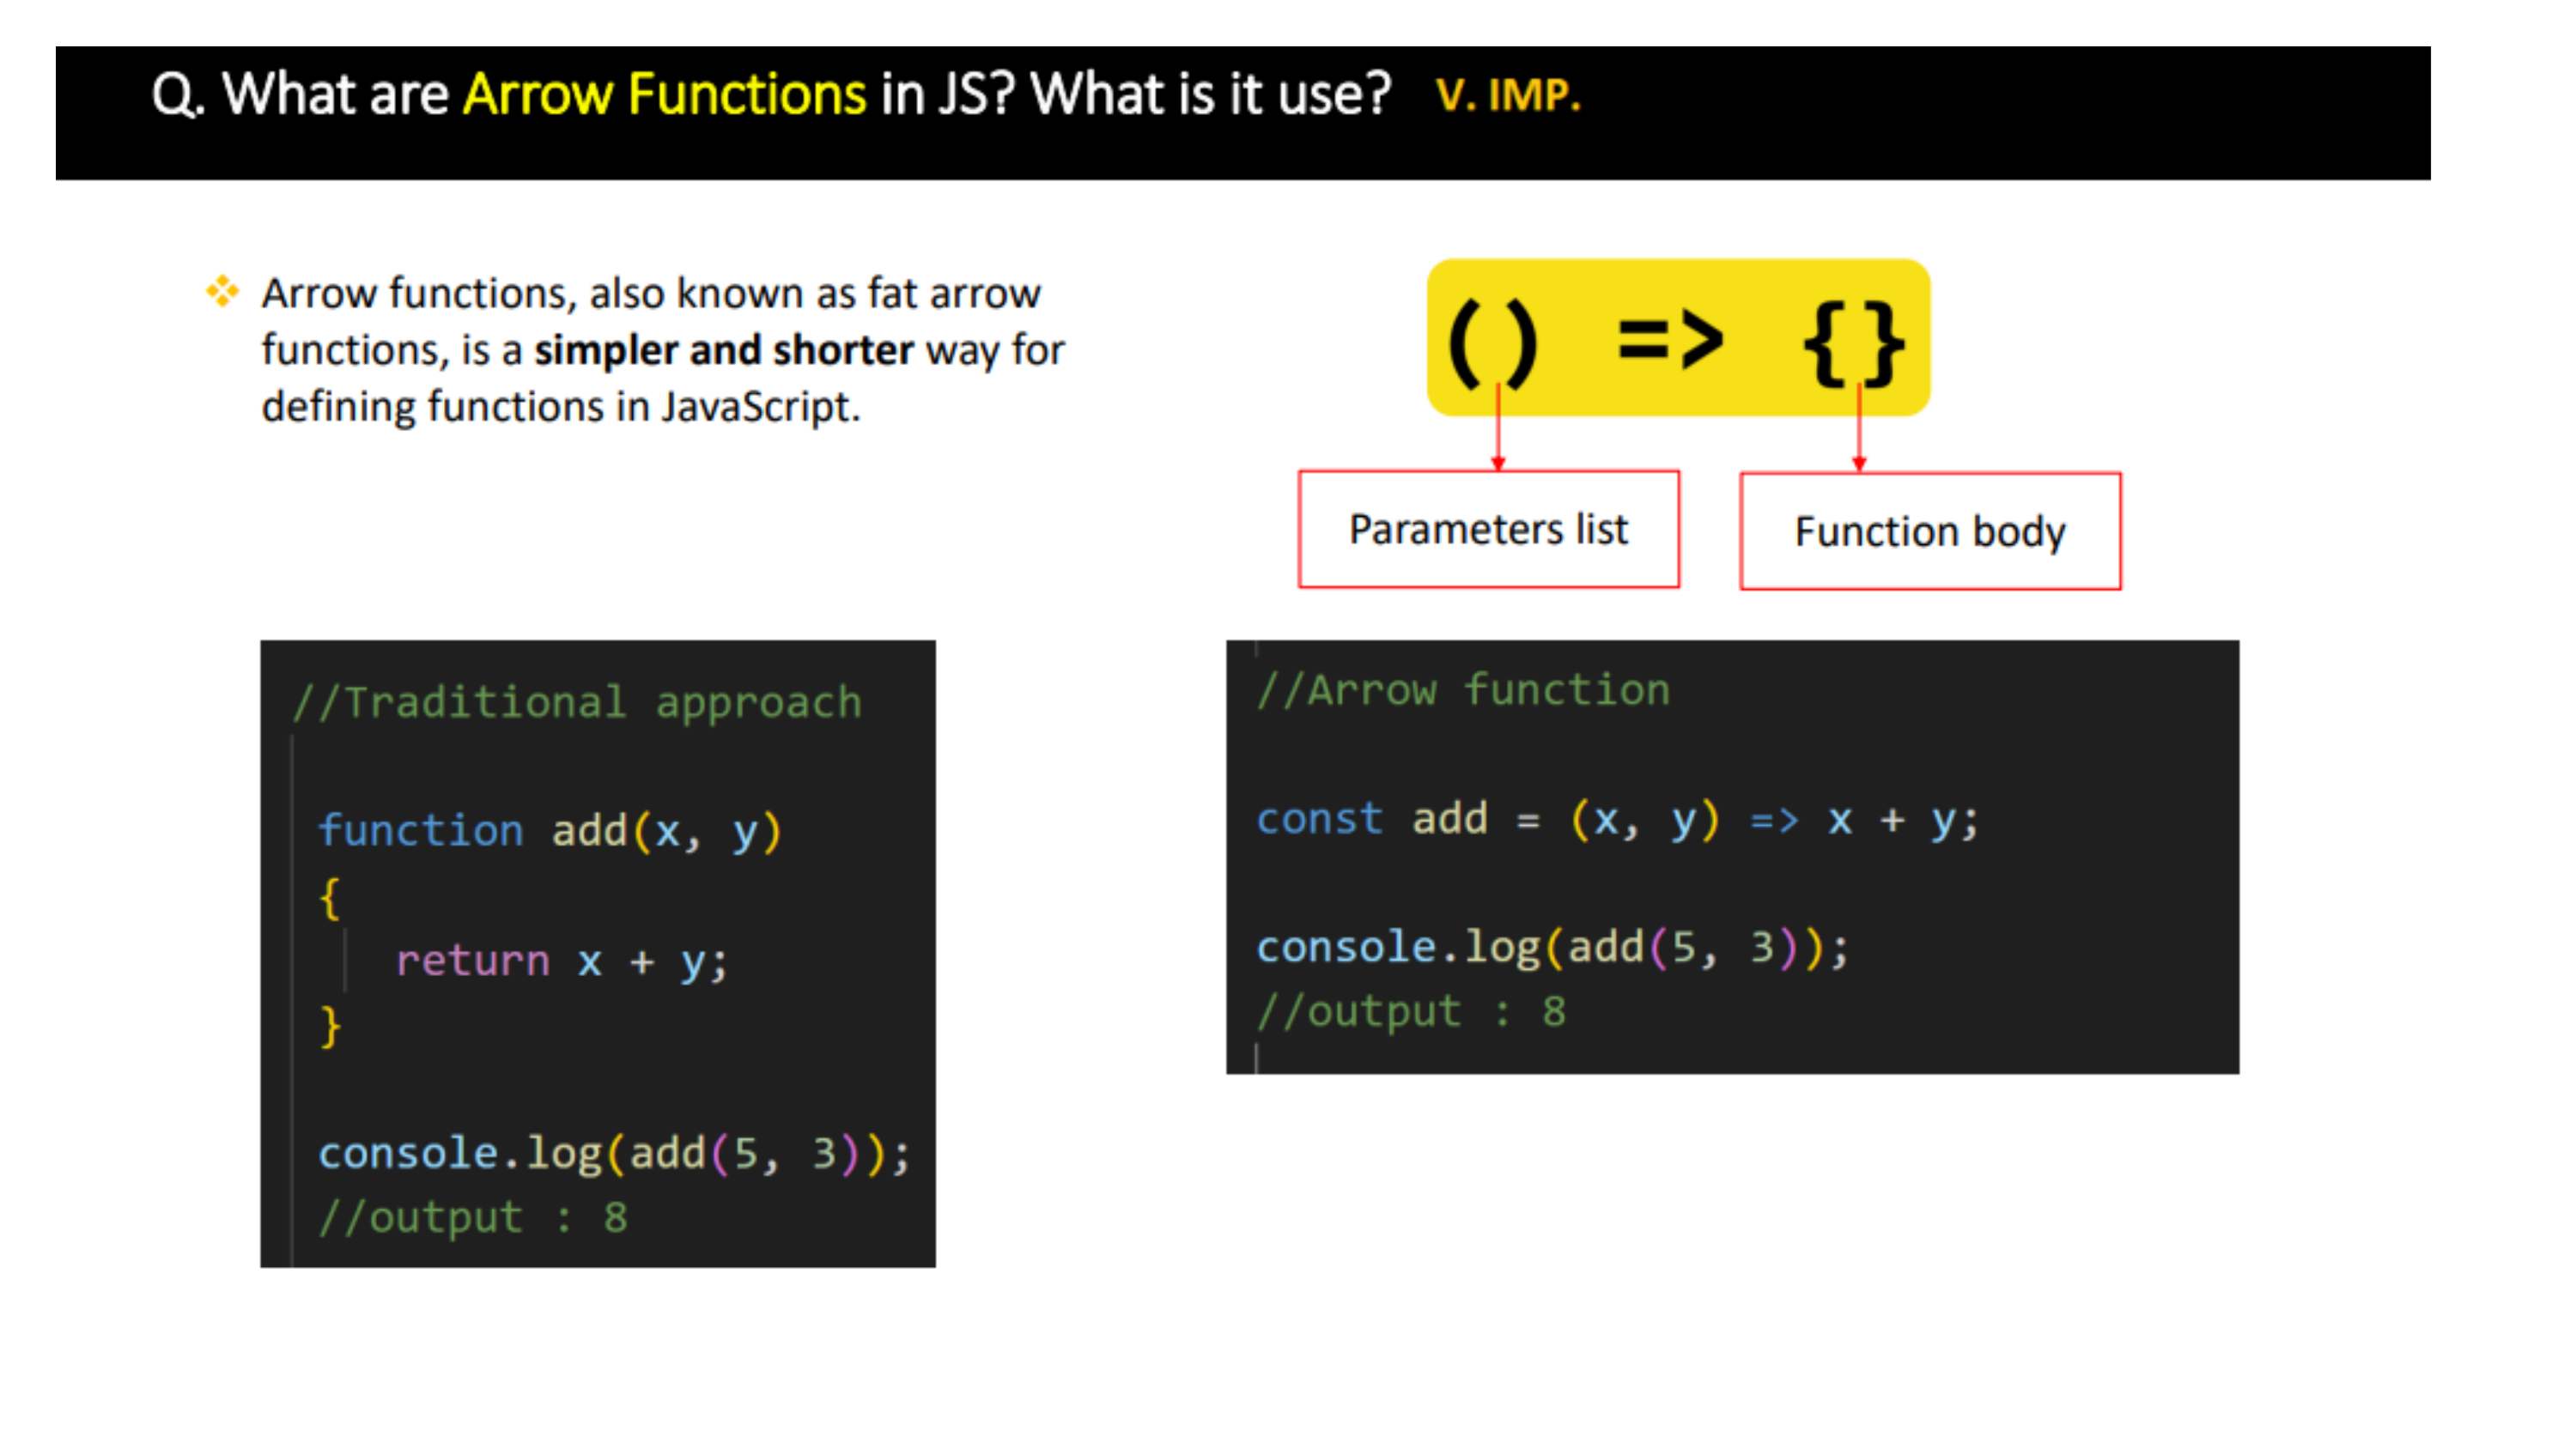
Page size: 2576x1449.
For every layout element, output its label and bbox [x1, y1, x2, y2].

text_box [56, 46, 2432, 1332]
